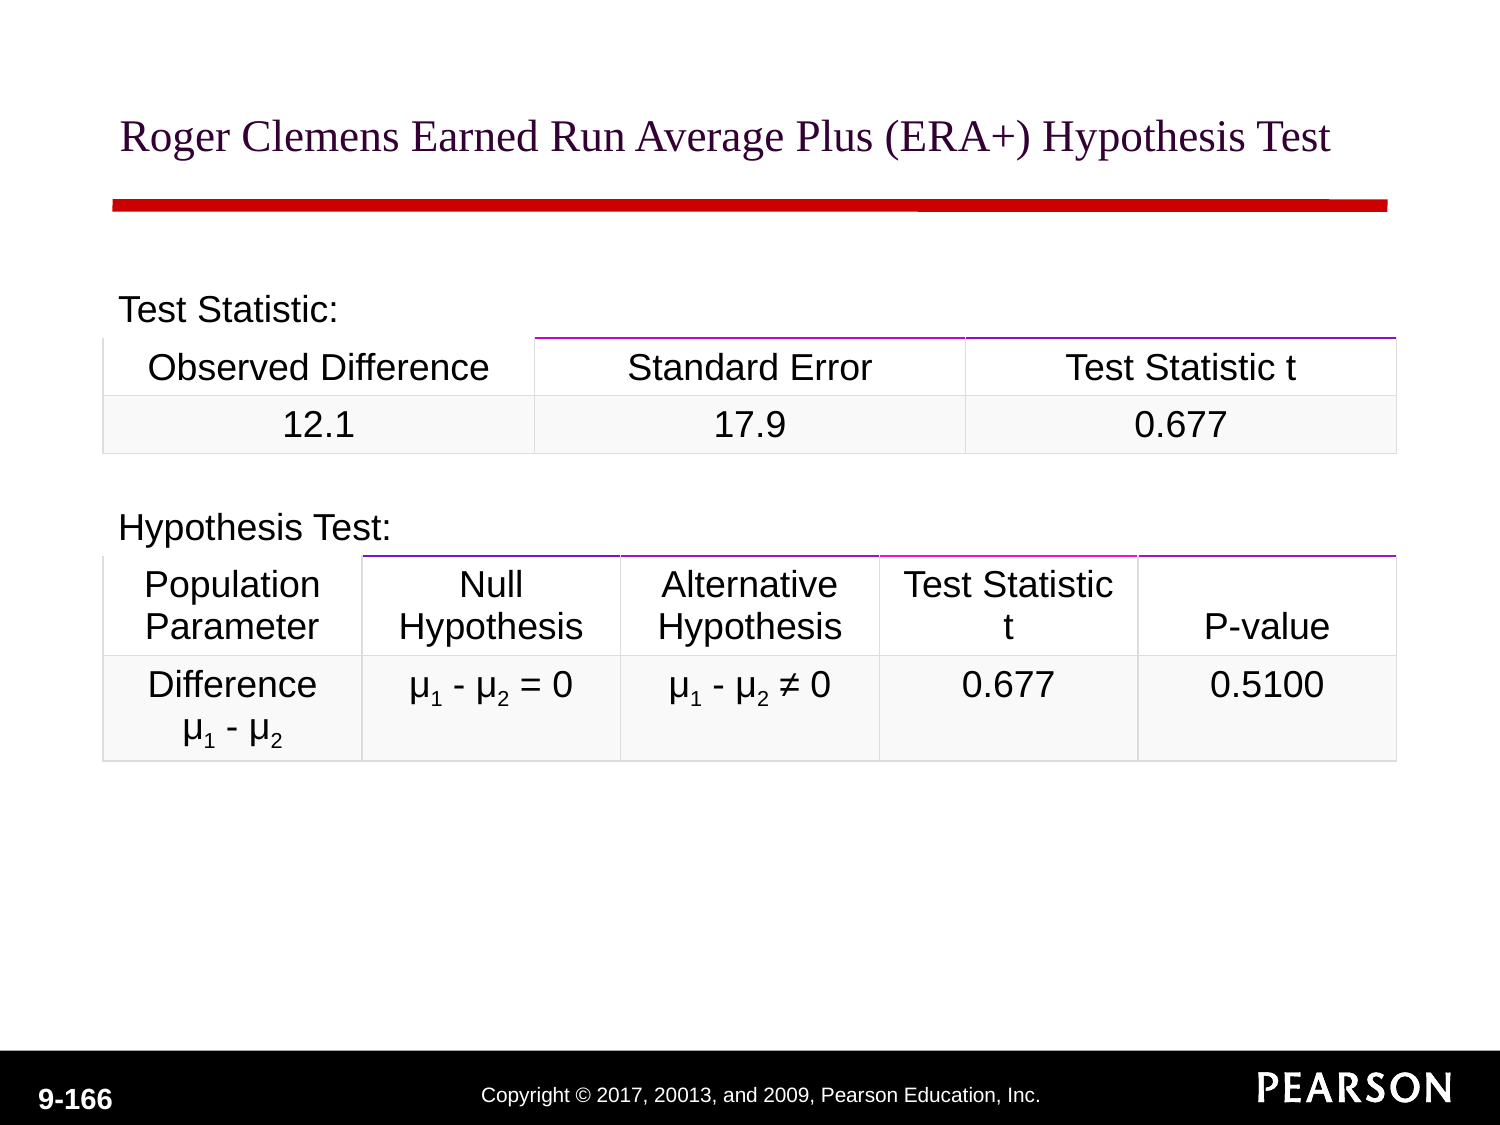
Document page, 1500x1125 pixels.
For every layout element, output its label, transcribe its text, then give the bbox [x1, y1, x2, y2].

table_cell 12.1 [104, 396, 534, 453]
table_cell Standard Error [535, 339, 965, 395]
table_cell Observed Difference [104, 338, 534, 395]
table_cell Test Statistic t [966, 339, 1396, 395]
table_cell Alternative Hypothesis [621, 557, 879, 655]
table_header Hypothesis Test: [103, 499, 1397, 556]
table_cell P-value [1139, 557, 1396, 655]
table_cell μ1 - μ2 = 0 [363, 656, 620, 760]
table_cell Null Hypothesis [363, 557, 620, 655]
table_cell 17.9 [535, 396, 965, 453]
table_cell 0.5100 [1139, 656, 1396, 760]
table_cell μ1 - μ2 ≠ 0 [621, 656, 879, 760]
table_cell Population Parameter [104, 556, 361, 655]
table_header Test Statistic: [103, 281, 1397, 338]
table_cell Test Statistic t [880, 557, 1137, 655]
table_cell Difference μ1 - μ2 [104, 656, 361, 760]
table_cell 0.677 [880, 656, 1137, 760]
title Roger Clemens Earned Run Average Plus (ERA+) Hypothesis Test [119, 65, 1434, 169]
table_cell 0.677 [966, 396, 1396, 453]
